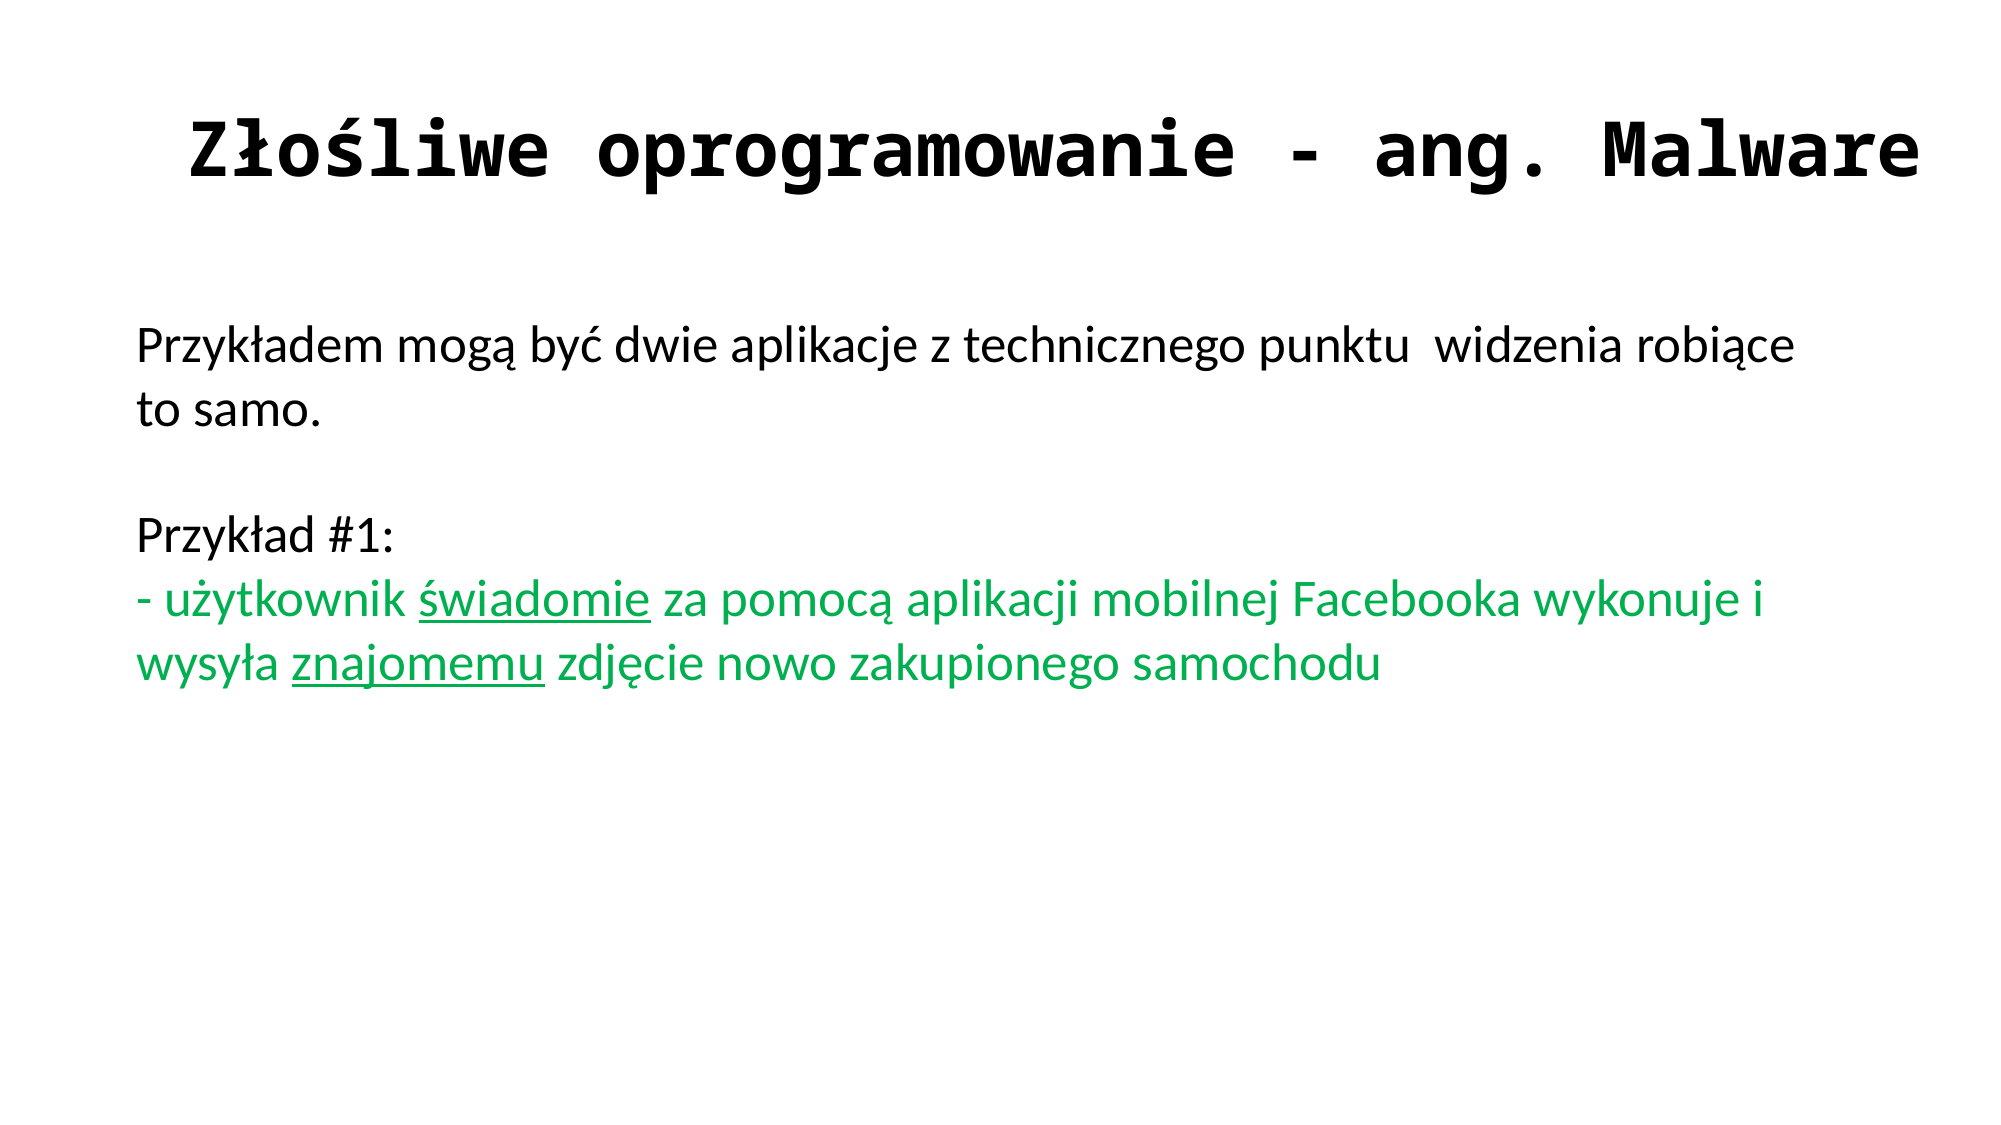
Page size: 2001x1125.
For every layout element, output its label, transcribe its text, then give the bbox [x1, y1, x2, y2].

text_box Przykładem mogą być dwie aplikacje z technicznego punktu widzenia robiące to samo. Przykład #1: - użytkownik świadomie za pomocą aplikacji mobilnej Facebooka wykonuje i wysyła znajomemu zdjęcie nowo zakupionego samochodu [121, 302, 1867, 762]
title Złośliwe oprogramowanie - ang. Malware [121, 65, 1988, 238]
